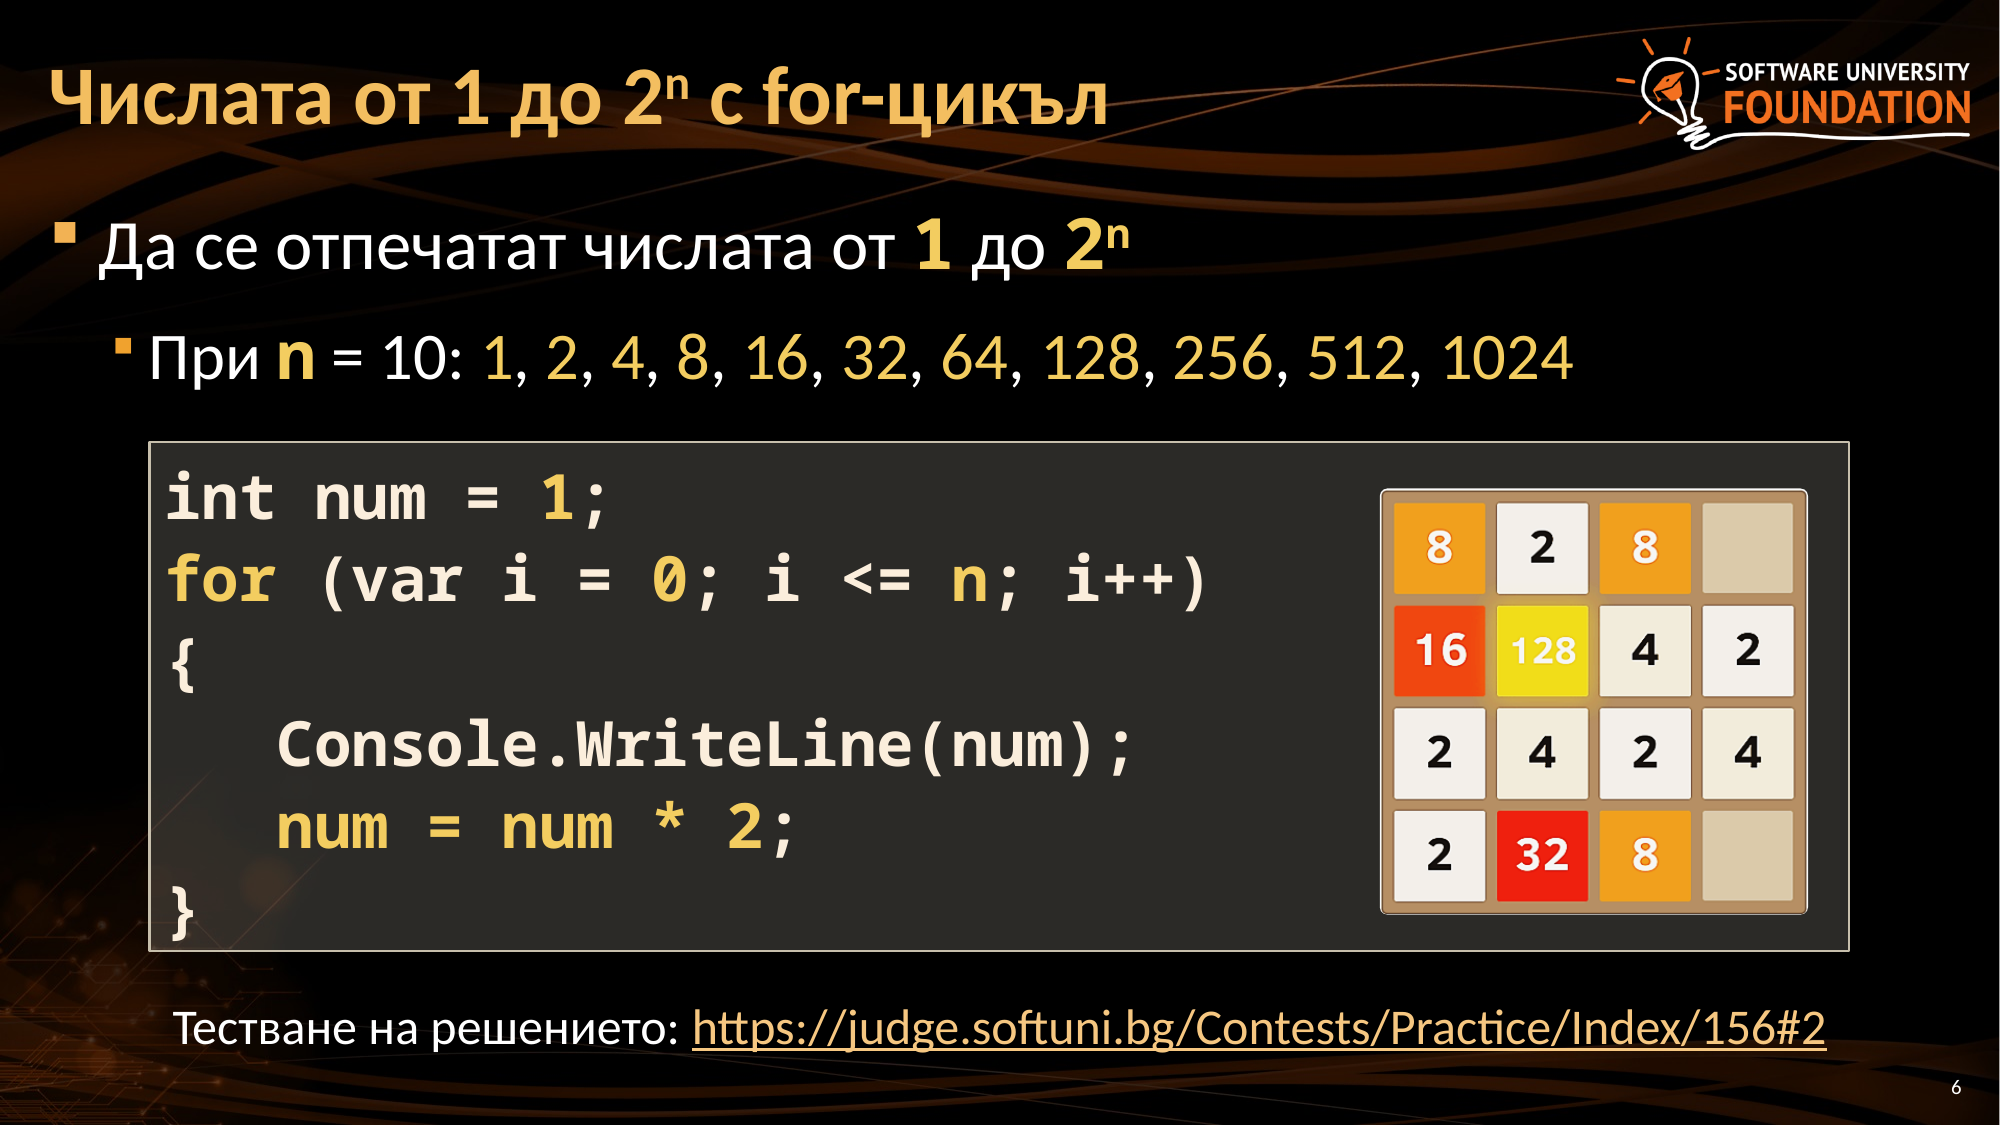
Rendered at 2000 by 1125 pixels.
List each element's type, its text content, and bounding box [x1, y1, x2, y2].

text_box int num = 1; for (var i = 0; i <= n; i++) { Console.WriteLine(num); num = num * 2; } [149, 441, 1850, 951]
title Числата от 1 до 2n с for-цикъл [30, 6, 1602, 189]
list Да се отпечатат числата от 1 до 2n При n = 10: 1, 2, 4, 8, 16, 32, 64, 128, 256, 512, 1024 [31, 188, 1968, 1103]
text_box Тестване на решението: https://judge.softuni.bg/Contests/Practice/Index/156#2 [124, 987, 1875, 1063]
picture [0, 0, 2000, 1125]
